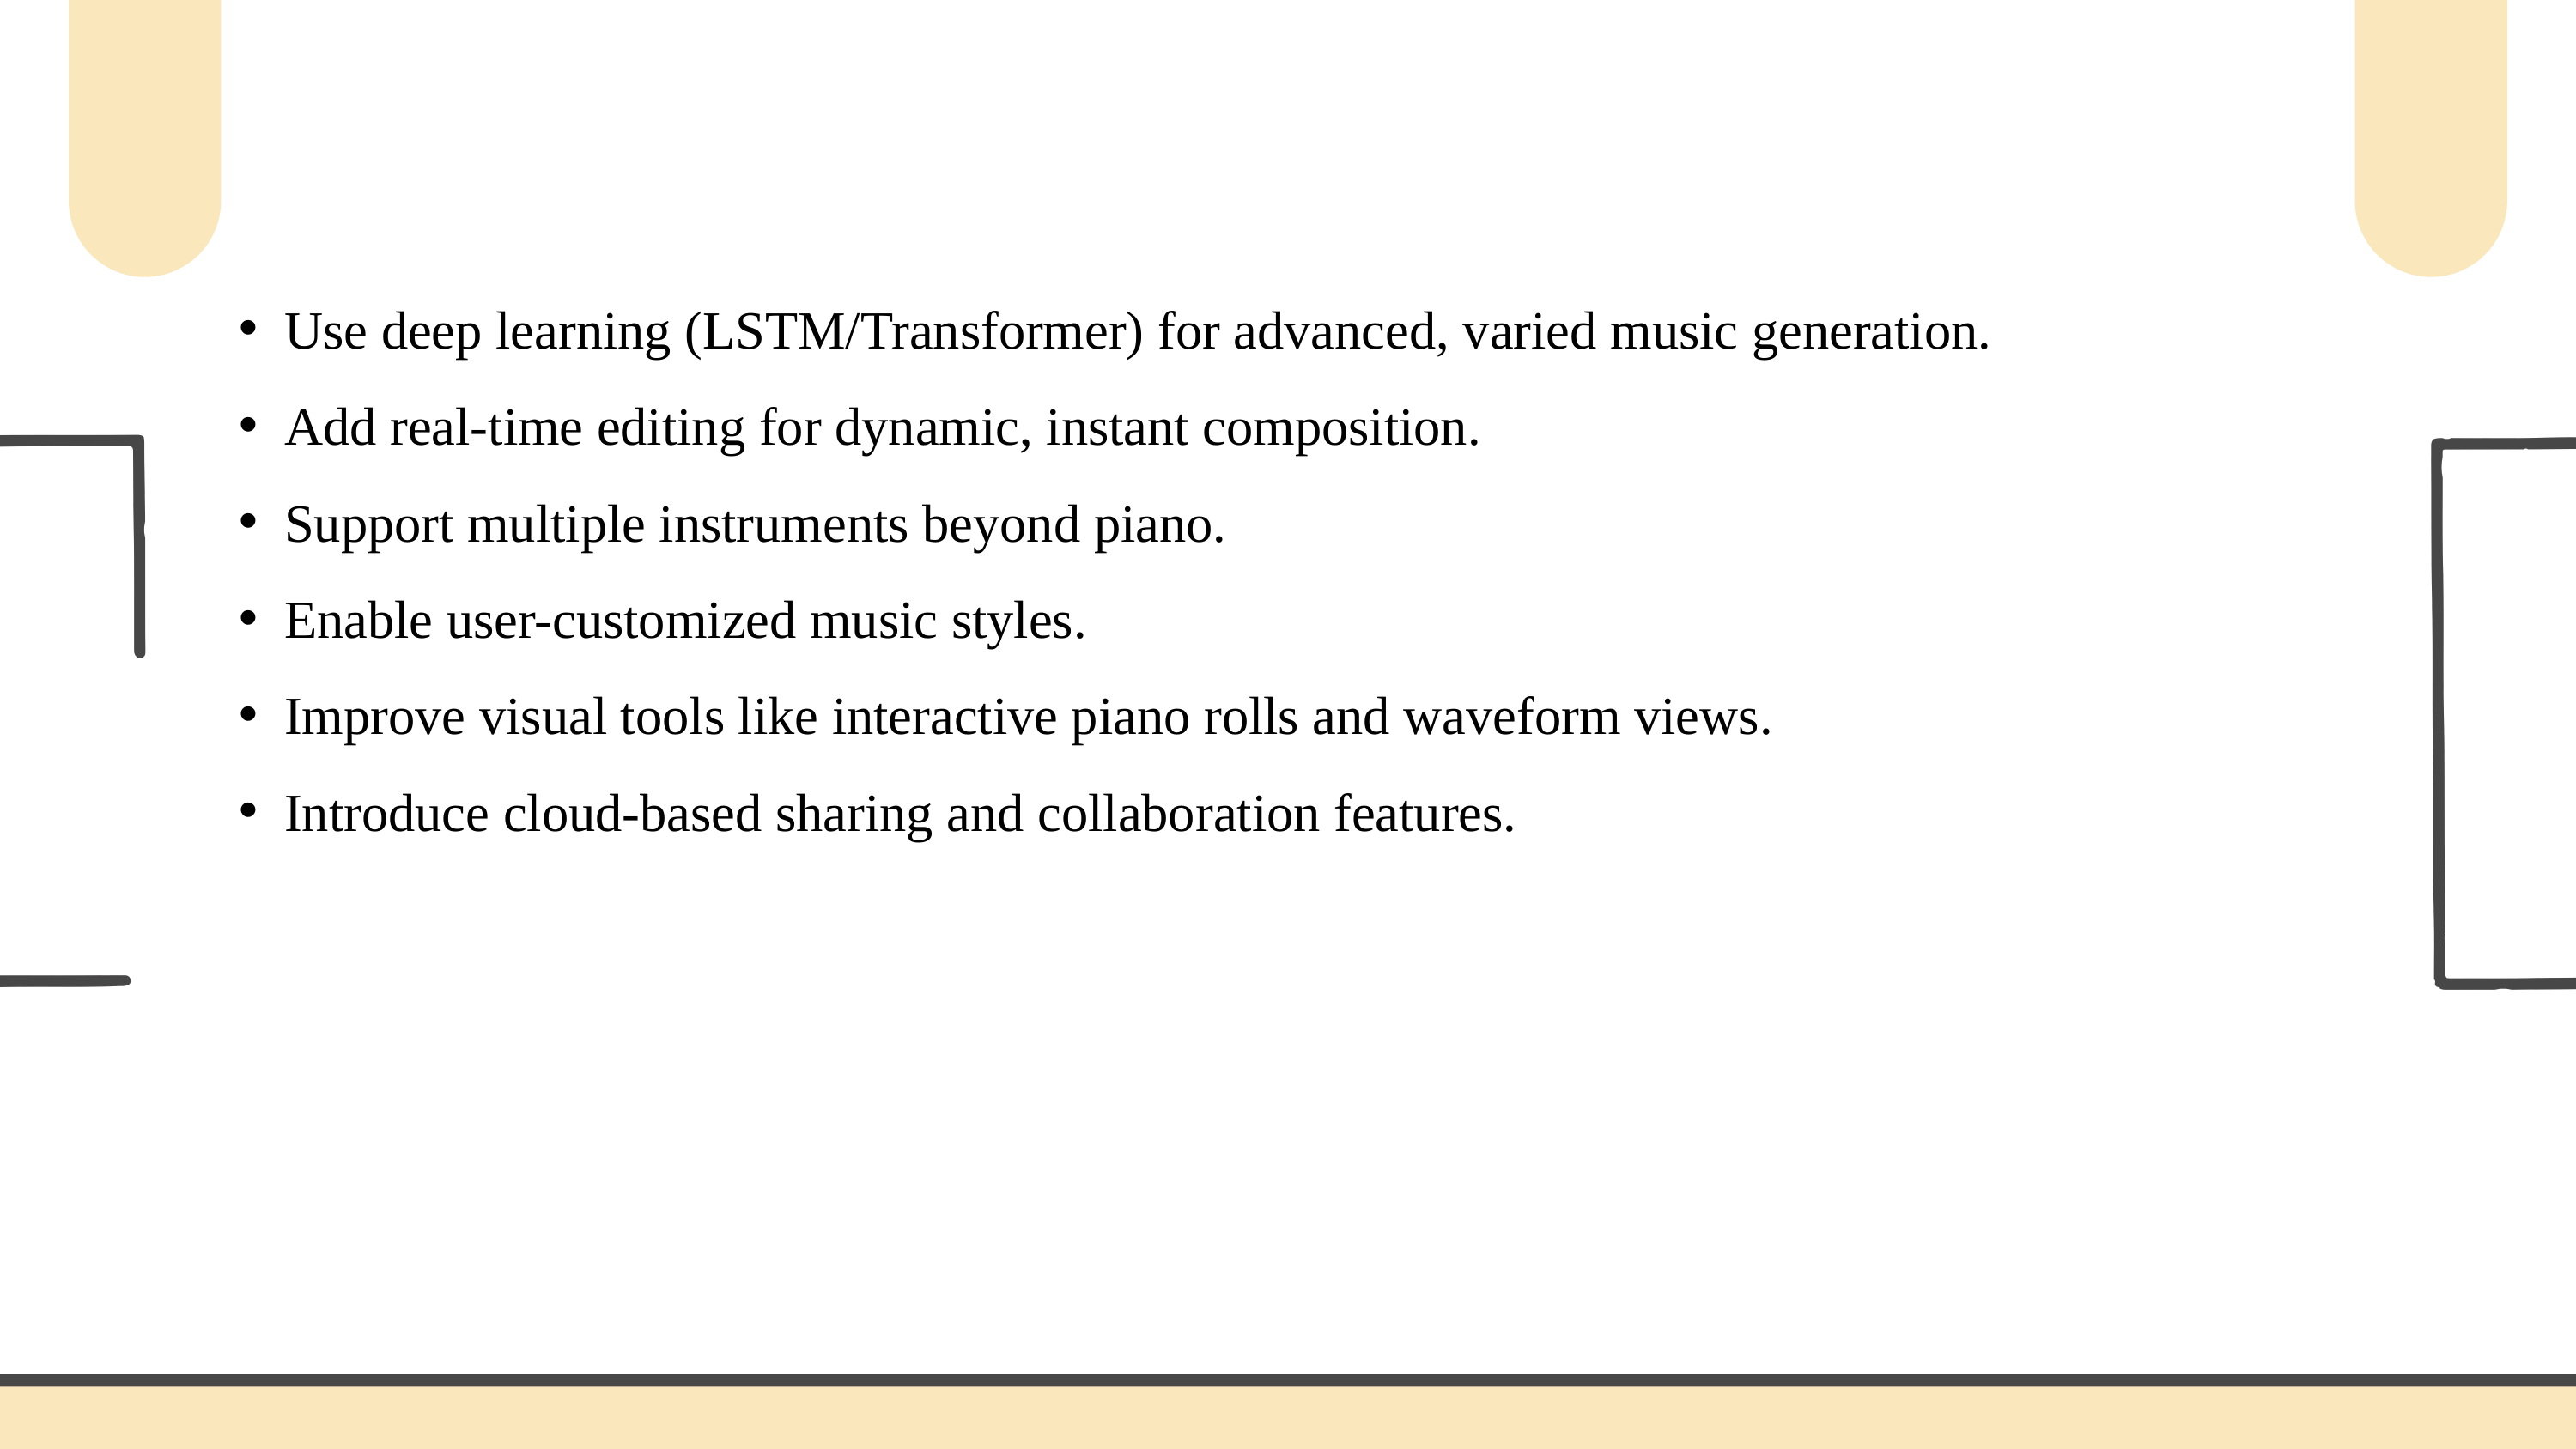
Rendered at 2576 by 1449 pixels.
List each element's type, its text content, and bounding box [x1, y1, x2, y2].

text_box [2354, 0, 2508, 277]
text_box Use deep learning (LSTM/Transformer) for advanced, varied music generation. Add real-time editing for dynamic, instant composition. Support multiple instruments beyond piano. Enable user-customized music styles. Improve visual tools like interactive piano rolls and waveform views. Introduce cloud-based sharing and collaboration features. [193, 263, 2328, 938]
text_box [2431, 434, 2576, 990]
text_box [0, 1379, 2576, 1449]
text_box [68, 0, 222, 277]
text_box [0, 434, 146, 990]
